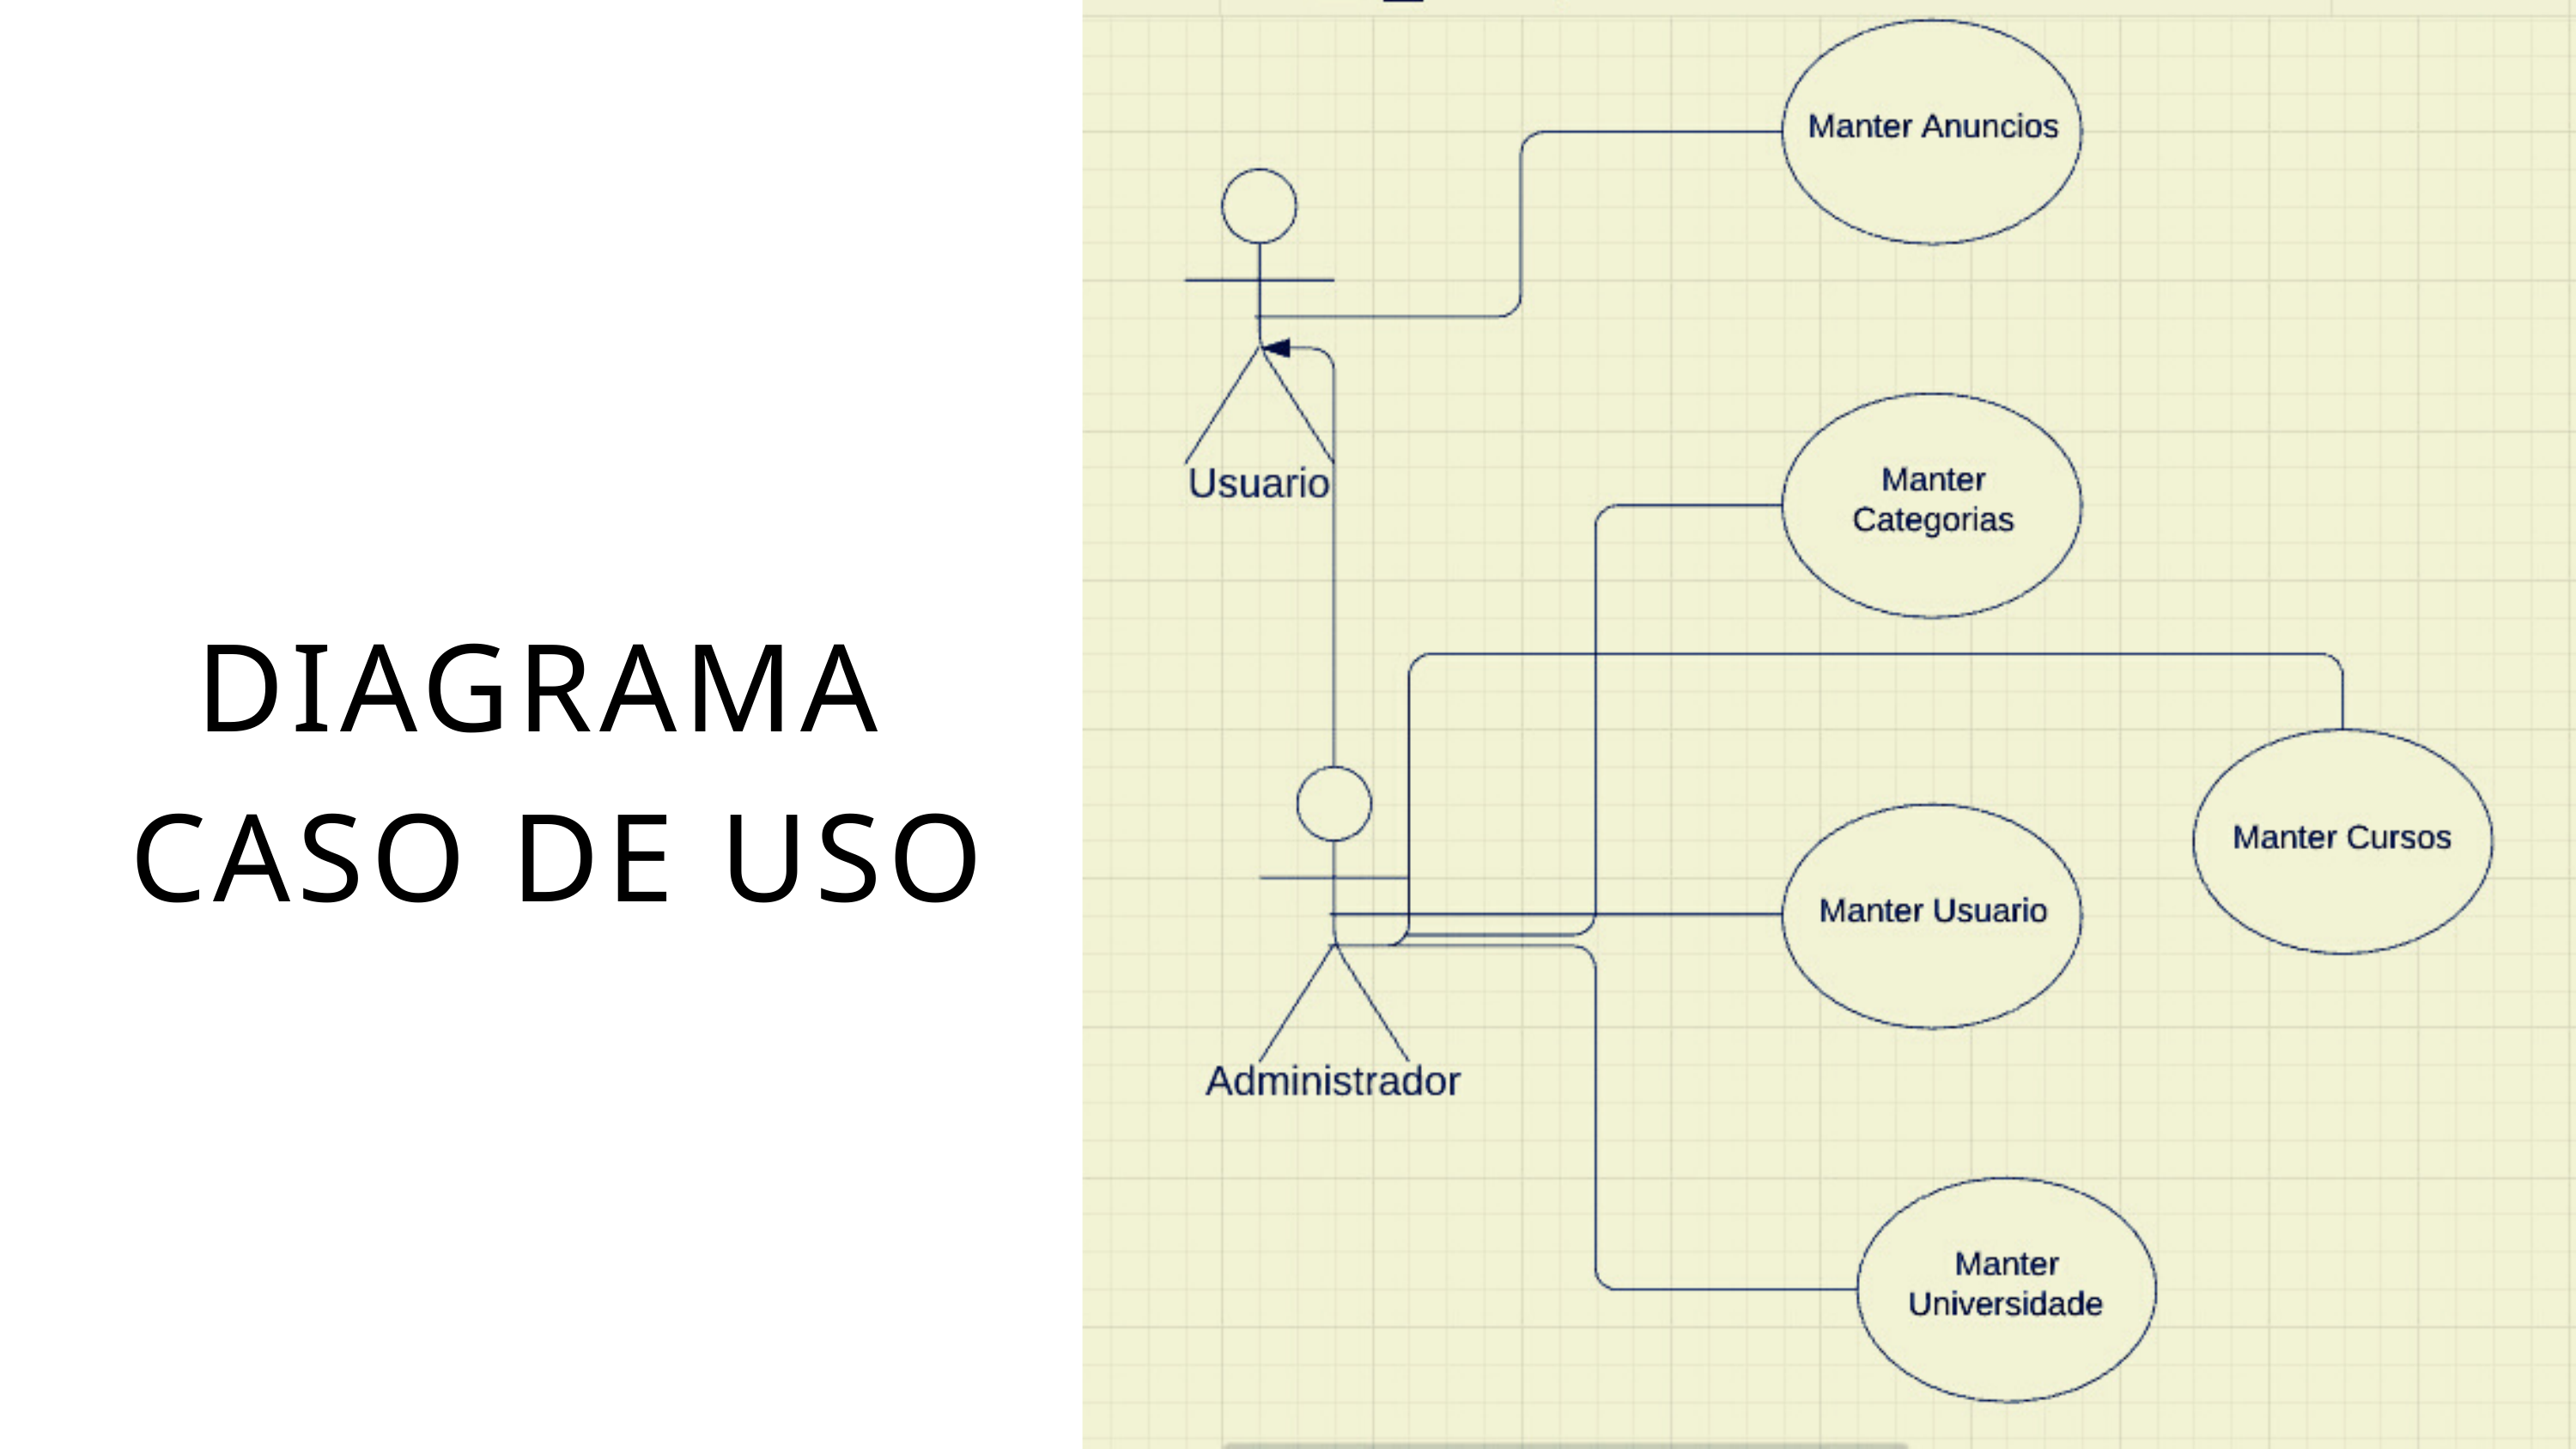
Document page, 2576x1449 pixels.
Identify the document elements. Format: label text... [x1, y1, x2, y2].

text_box DIAGRAMA CASO DE USO [114, 585, 1000, 926]
picture [1082, 0, 2576, 1449]
